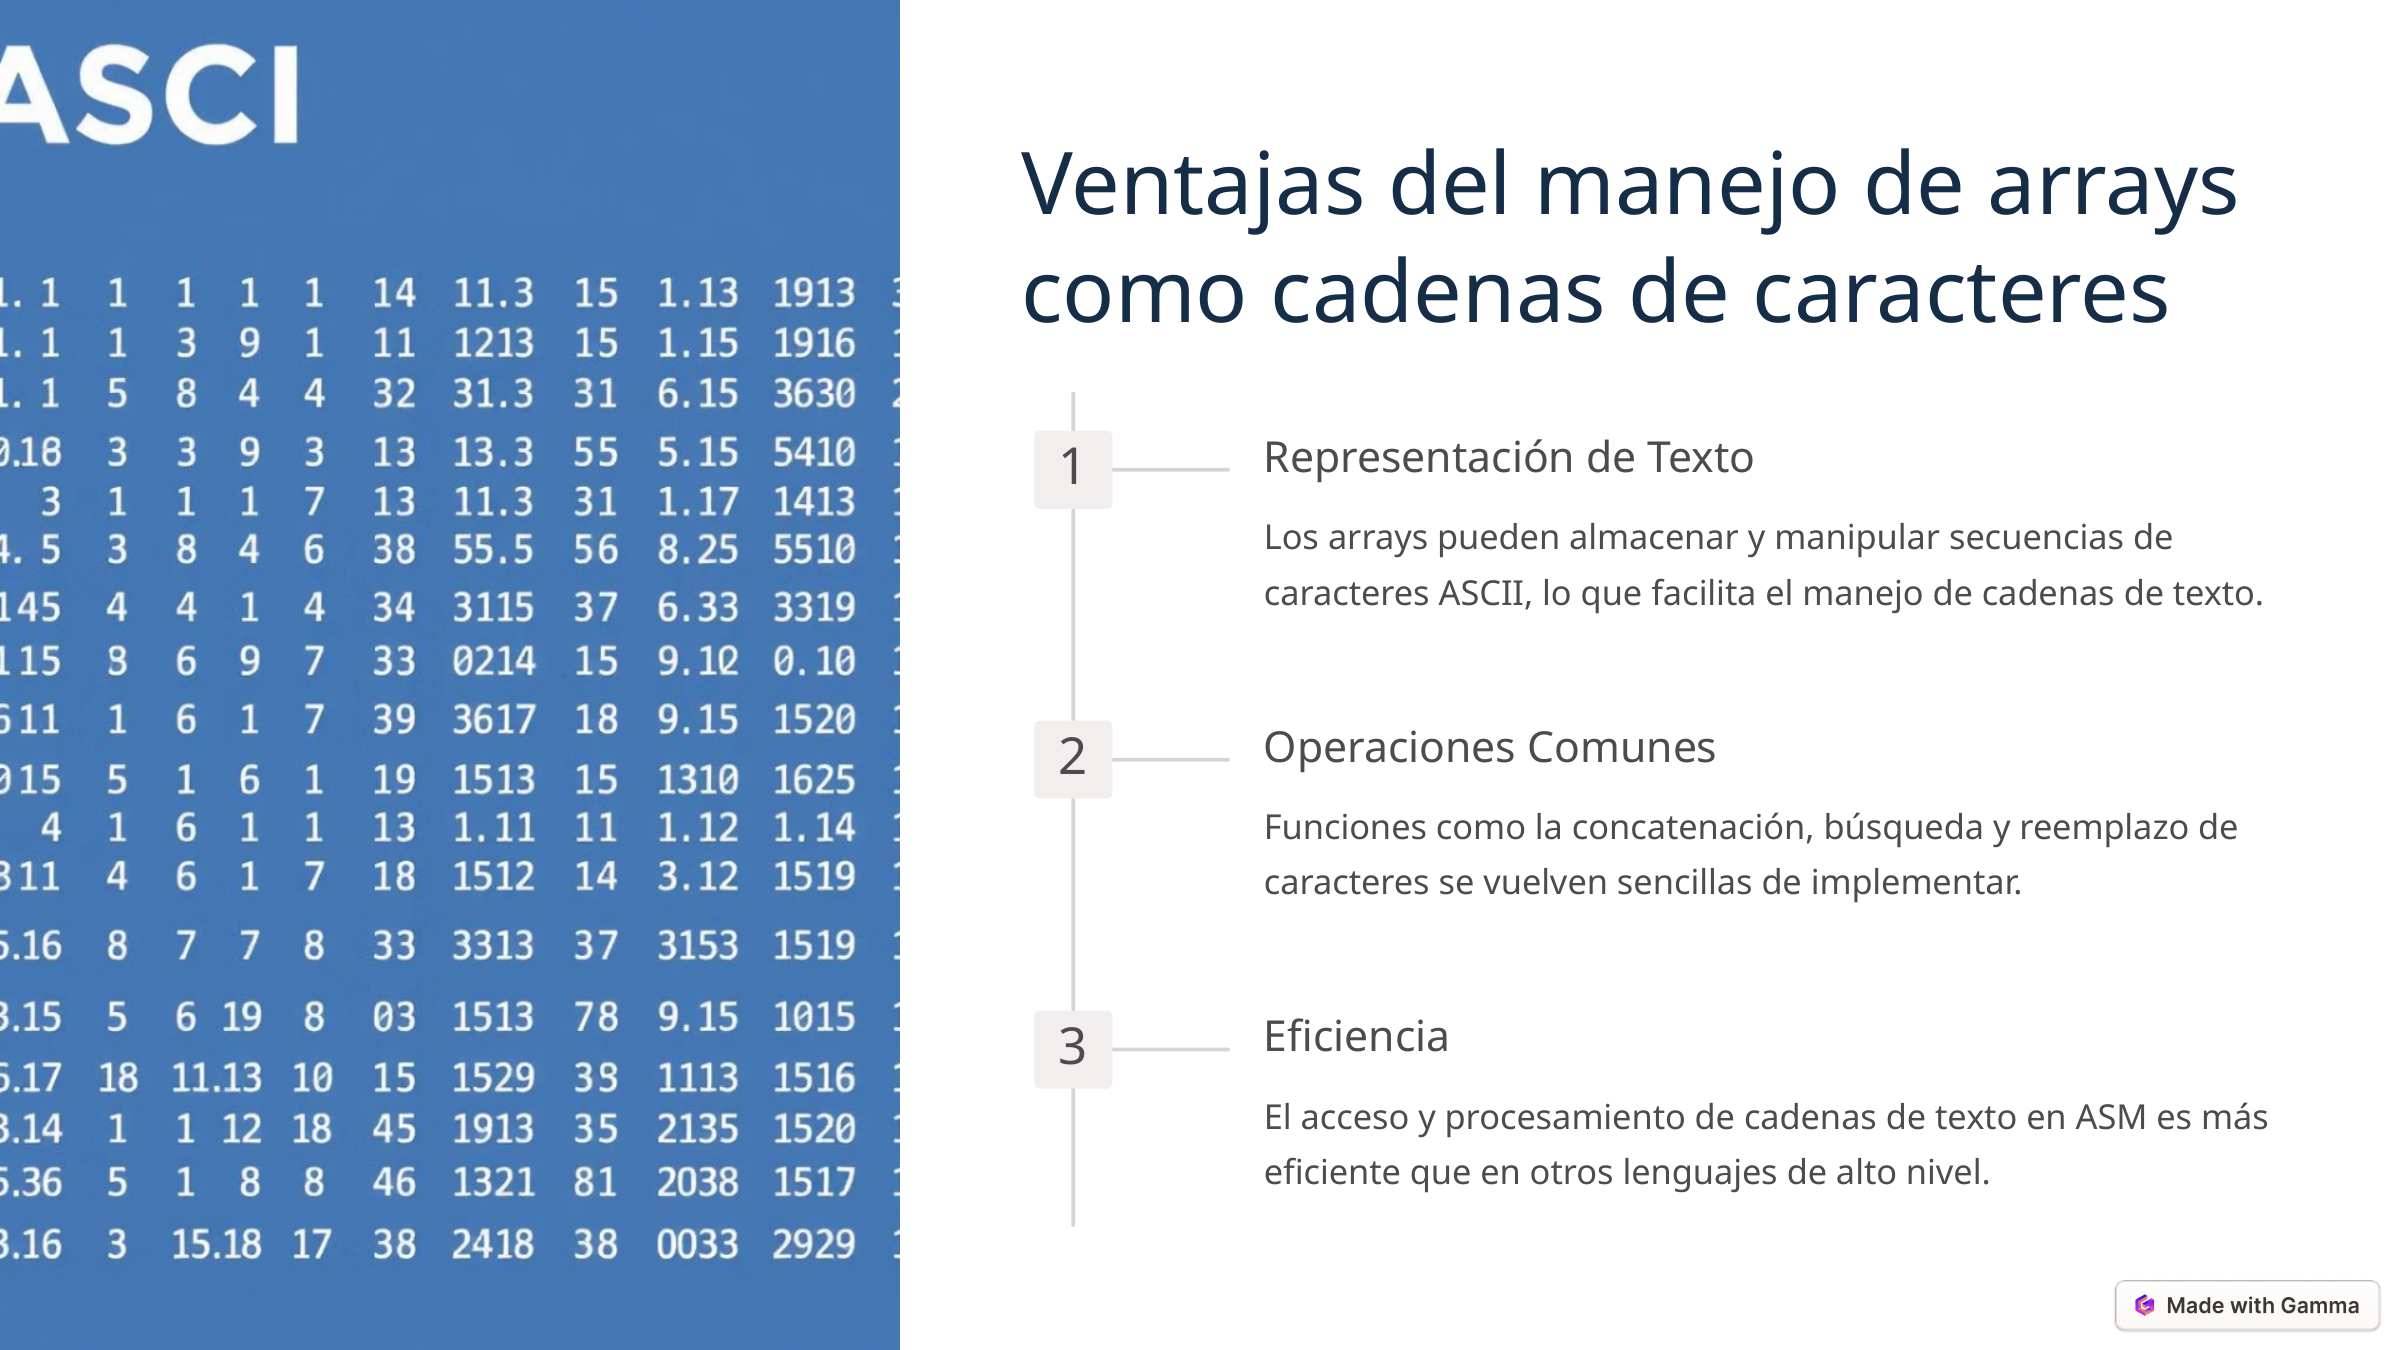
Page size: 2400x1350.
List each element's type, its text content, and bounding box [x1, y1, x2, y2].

text_box Representación de Texto [1263, 426, 1702, 481]
picture [2106, 1271, 2389, 1339]
text_box [1113, 1047, 1230, 1052]
text_box Operaciones Comunes [1264, 716, 1698, 771]
text_box Funciones como la concatenación, búsqueda y reemplazo de caracteres se vuelven sencillas de implementar. [1264, 791, 2279, 903]
text_box [1034, 1010, 1113, 1089]
text_box El acceso y procesamiento de cadenas de texto en ASM es más eficiente que en otros lenguajes de alto nivel. [1264, 1081, 2279, 1193]
text_box [1071, 509, 1076, 720]
text_box [1113, 757, 1230, 762]
text_box 2 [1060, 733, 1087, 786]
picture [0, 0, 900, 1350]
text_box 3 [1060, 1023, 1086, 1076]
text_box [1071, 391, 1076, 430]
text_box Los arrays pueden almacenar y manipular secuencias de caracteres ASCII, lo que facilita el manejo de cadenas de texto. [1264, 501, 2279, 613]
text_box [1034, 430, 1113, 509]
text_box 1 [1064, 443, 1083, 496]
text_box Eficiencia [1264, 1006, 1698, 1061]
text_box [1034, 720, 1113, 799]
text_box [1071, 799, 1076, 1010]
text_box Ventajas del manejo de arrays como cadenas de caracteres [1021, 123, 2279, 340]
text_box [1113, 467, 1230, 472]
text_box [1071, 1089, 1076, 1227]
